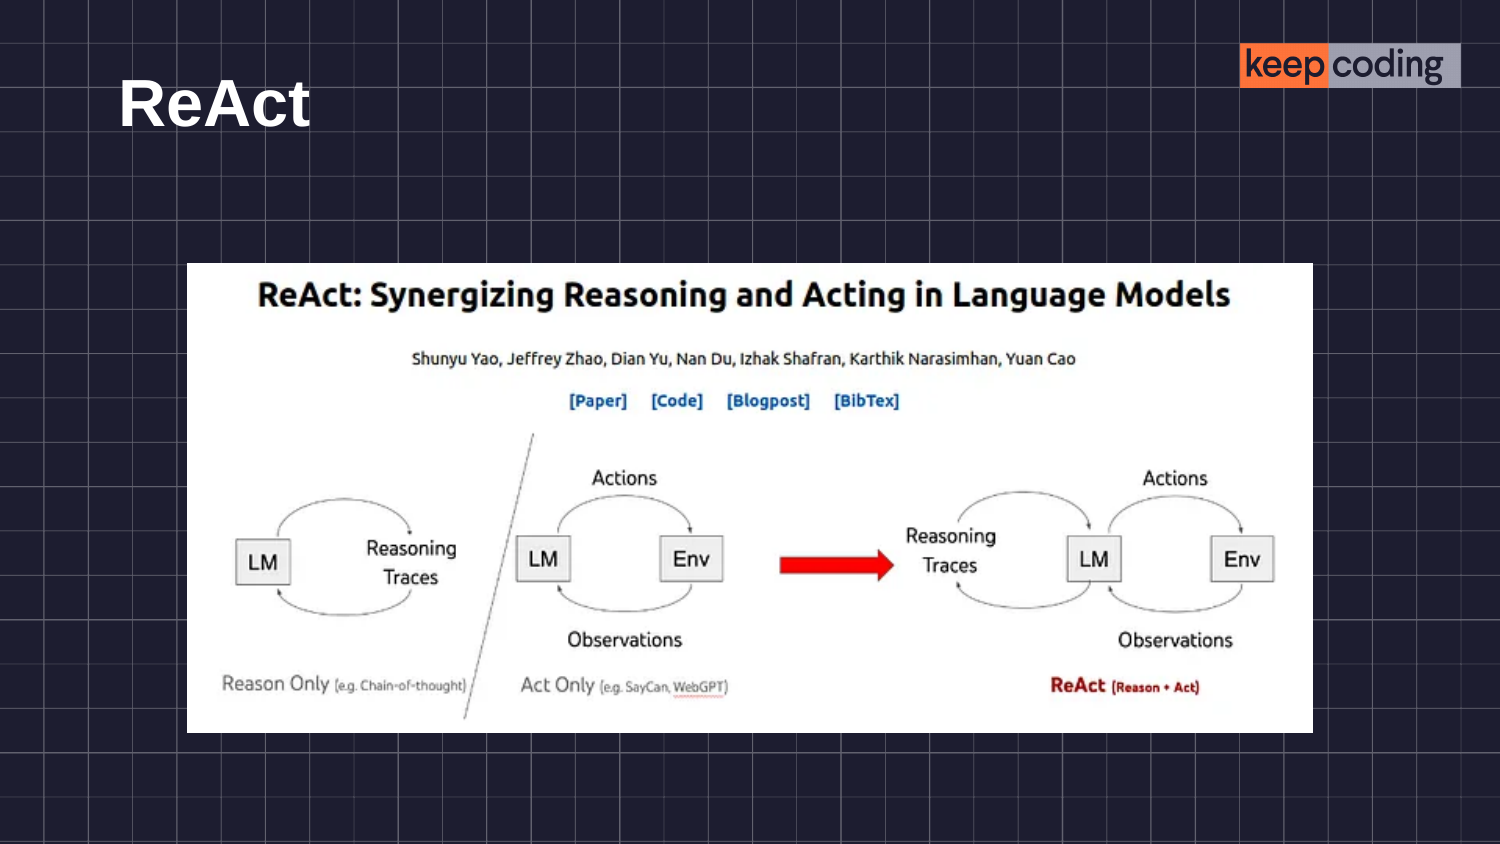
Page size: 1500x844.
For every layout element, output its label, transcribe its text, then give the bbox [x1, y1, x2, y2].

picture [1240, 43, 1461, 88]
title ReAct [103, 45, 1225, 208]
picture [187, 263, 1313, 733]
